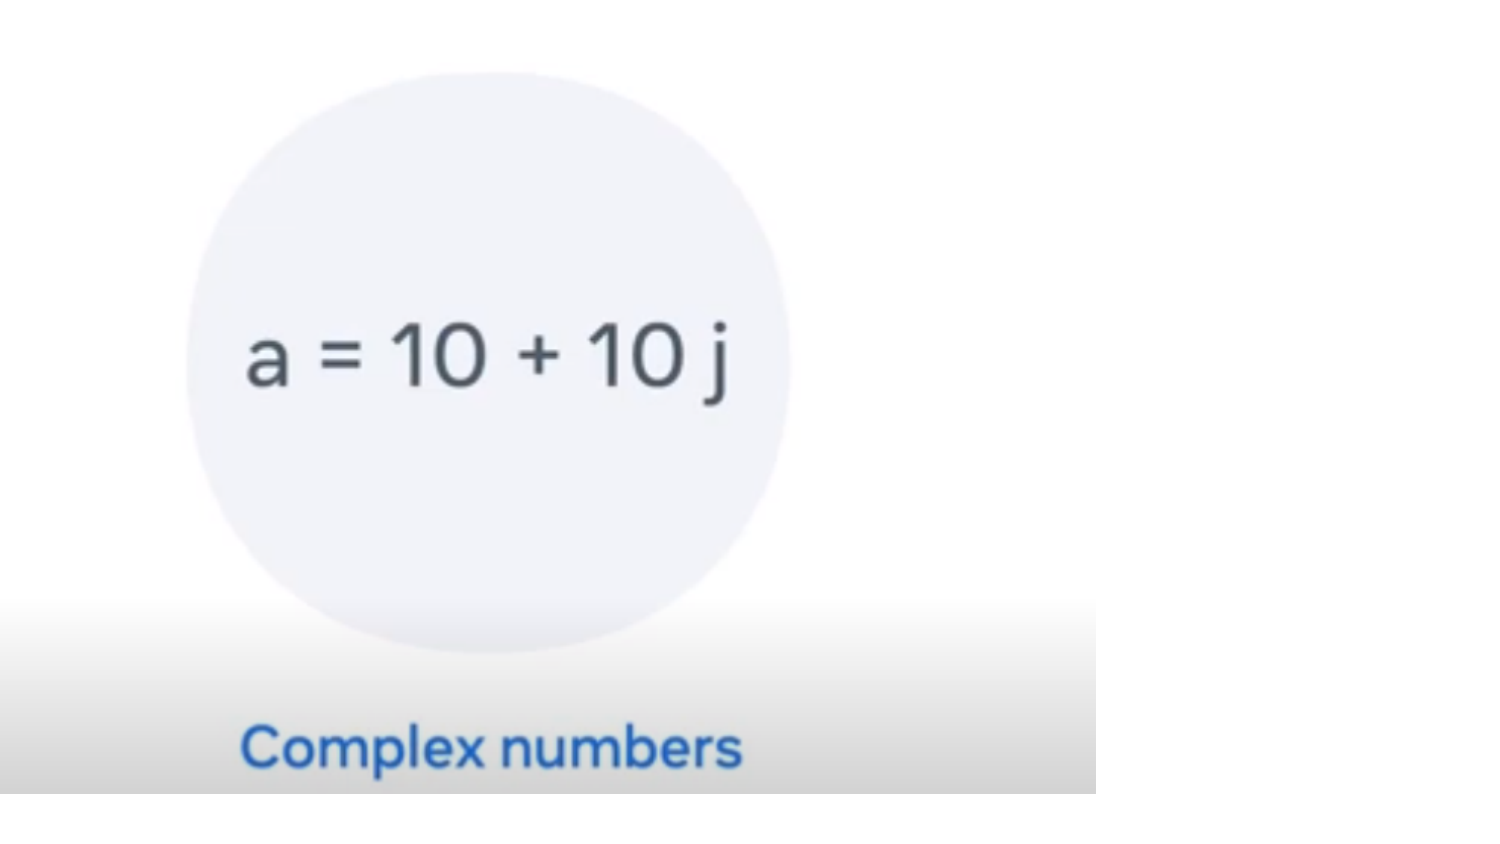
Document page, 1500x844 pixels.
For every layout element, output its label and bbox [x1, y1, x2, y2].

picture [0, 0, 1096, 794]
